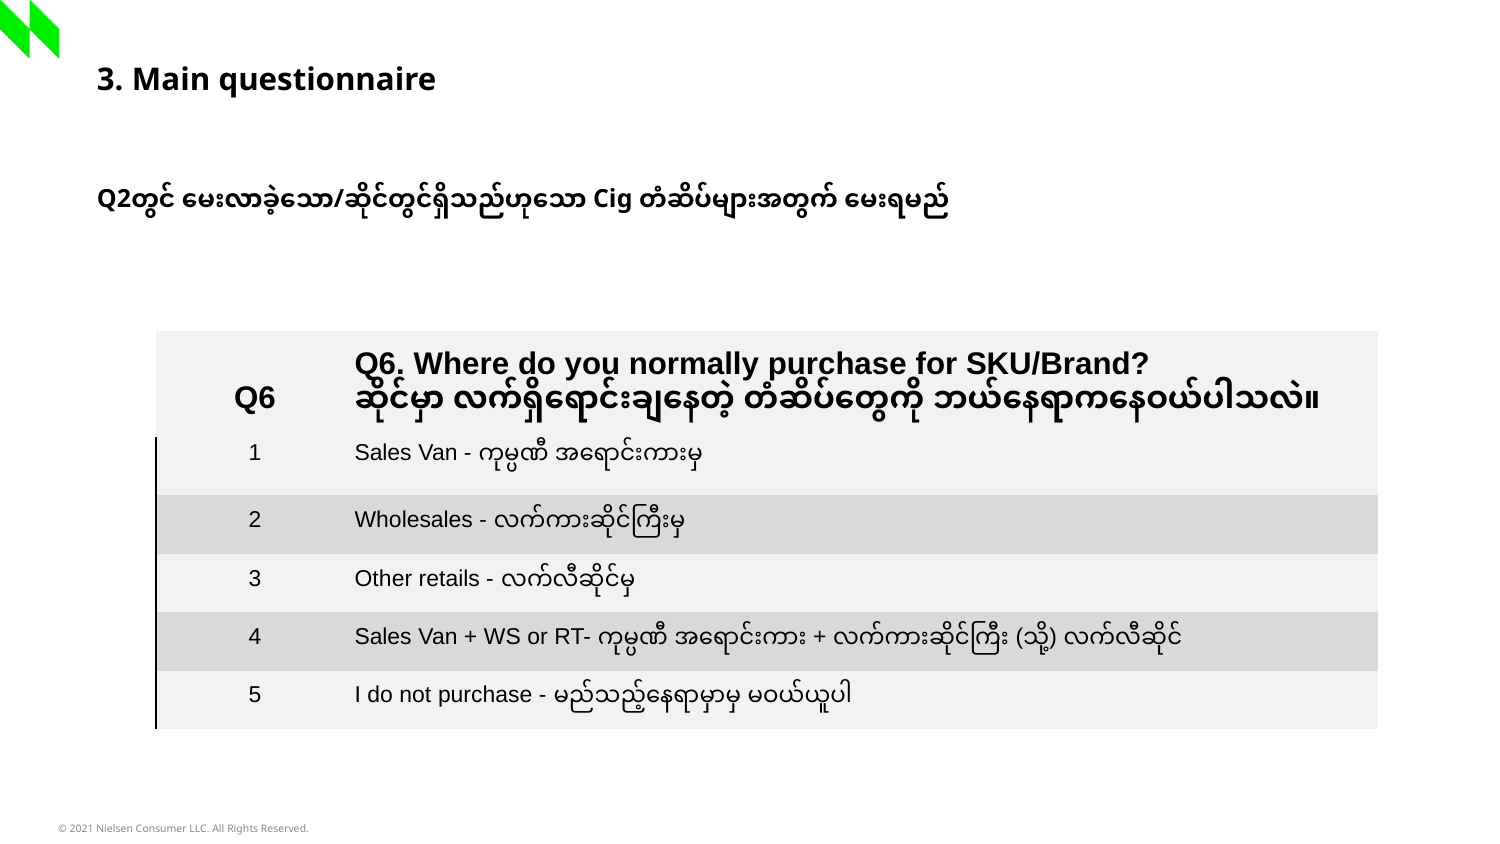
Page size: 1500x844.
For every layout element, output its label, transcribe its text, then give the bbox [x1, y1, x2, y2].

table_cell 5 [157, 671, 345, 729]
table_cell I do not purchase - မည်သည့်နေရာမှာမှ မဝယ်ယူပါ [345, 671, 1378, 729]
table_cell Sales Van + WS or RT- ကုမ္ပဏီ အရောင်းကား + လက်ကားဆိုင်ကြီး (သို့) လက်လီဆိုင် [345, 612, 1378, 671]
table_cell 1 [157, 437, 345, 495]
table_cell 4 [157, 612, 345, 671]
subtitle Q2တွင် မေးလာခဲ့သော/ဆိုင်တွင်ရှိသည်ဟုသော Cig တံဆိပ်များအတွက် မေးရမည် [96, 167, 1437, 231]
title 3. Main questionnaire [96, 48, 1437, 113]
picture [0, 0, 59, 59]
table_cell Other retails - လက်လီဆိုင်မှ [345, 554, 1378, 612]
table_header Q6. Where do you normally purchase for SKU/Brand? ဆိုင်မှာ လက်ရှိရောင်းချနေတဲ့ တံဆိပ်တွေကို ဘယ်နေရာကနေဝယ်ပါသလဲ။ [345, 331, 1378, 437]
table_header Q6 [156, 331, 345, 437]
table_cell 3 [157, 554, 345, 612]
table_cell Wholesales - လက်ကားဆိုင်ကြီးမှ [345, 495, 1378, 554]
table_cell Sales Van - ကုမ္ပဏီ အရောင်းကားမှ [345, 437, 1378, 495]
table_cell 2 [157, 495, 345, 554]
